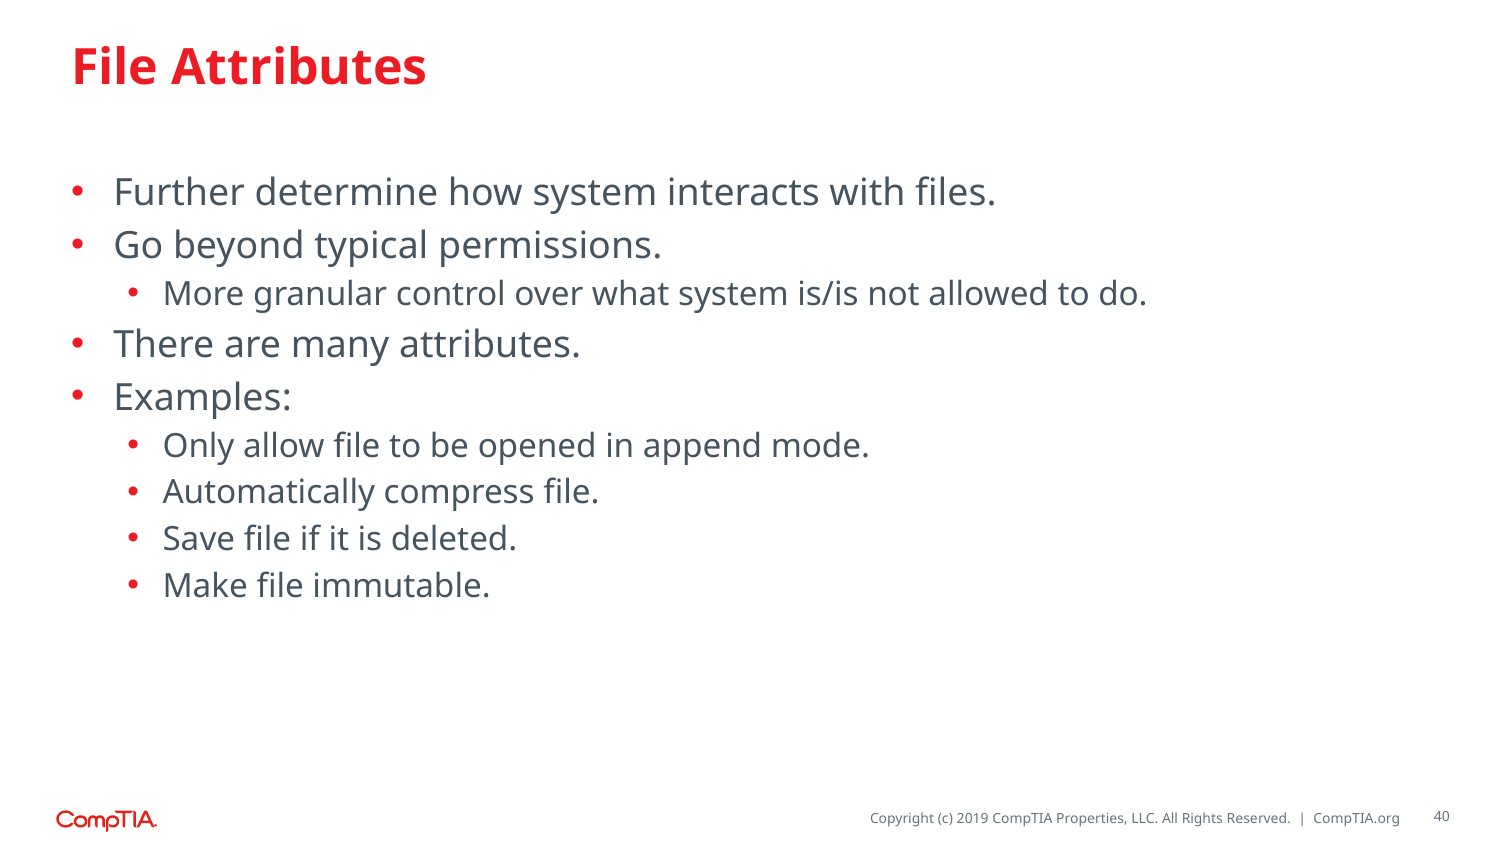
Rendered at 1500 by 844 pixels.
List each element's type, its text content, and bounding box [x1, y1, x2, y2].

slide_number 40 [1407, 800, 1450, 835]
title File Attributes [56, 12, 1444, 117]
list Further determine how system interacts with files. Go beyond typical permissions. More granular control over what system is/is not allowed to do. There are many attributes. Examples: Only allow file to be opened in append mode. Automatically compress file. Save file if it is deleted. Make file immutable. [56, 160, 1444, 746]
